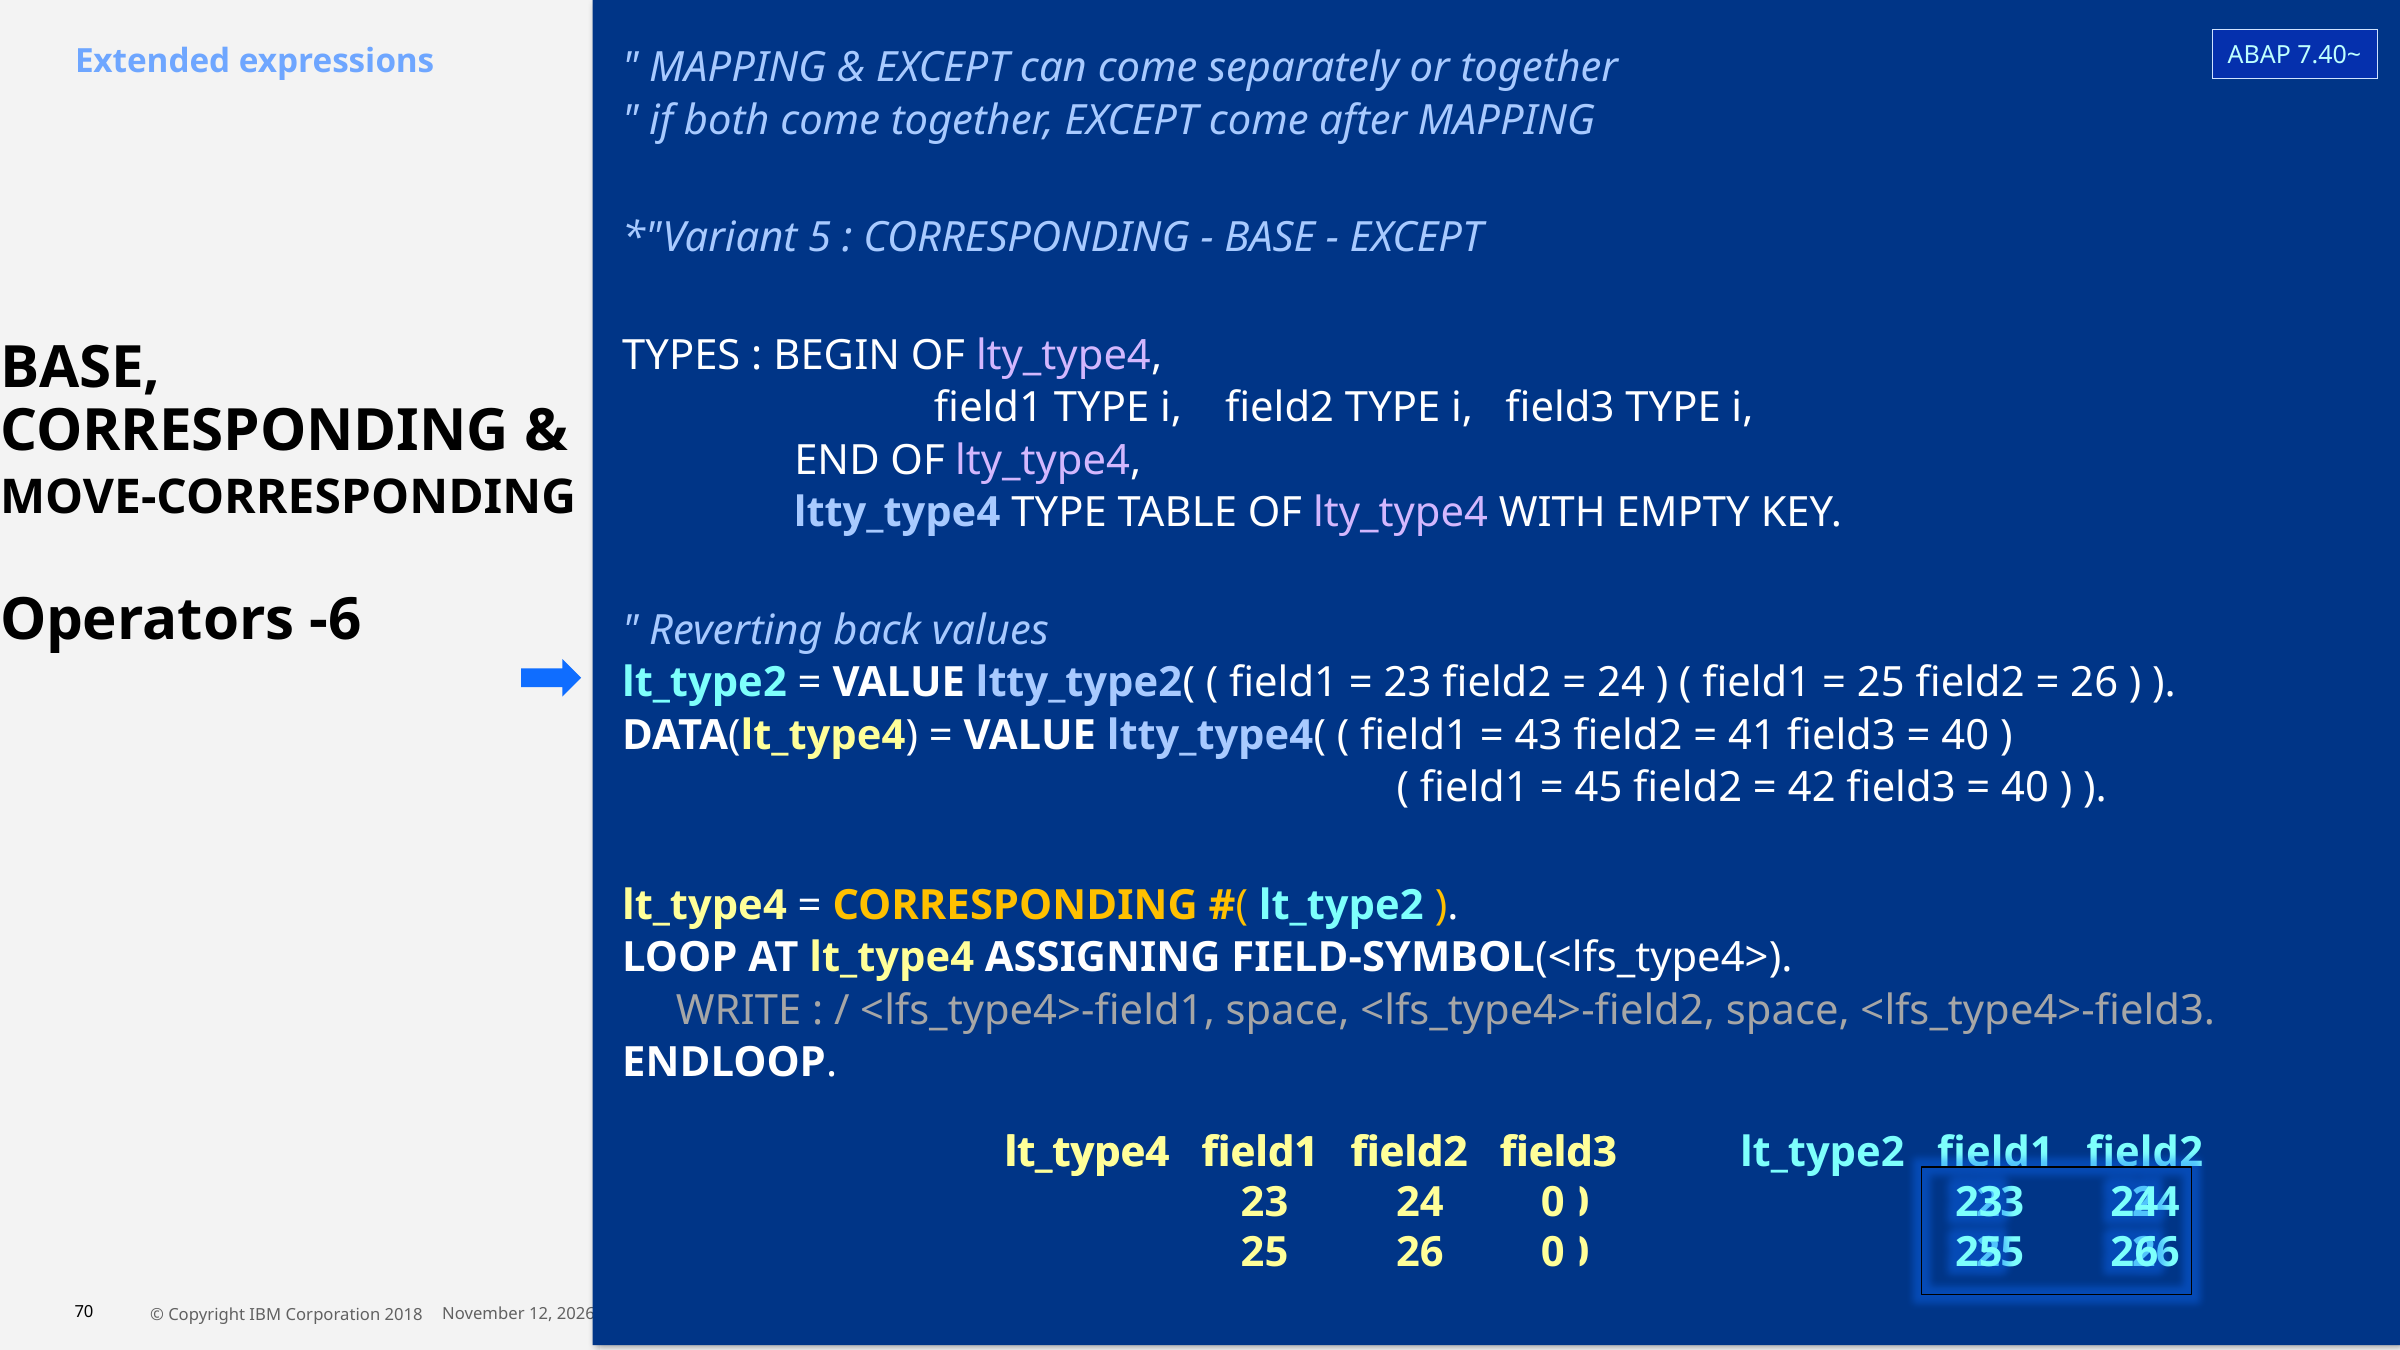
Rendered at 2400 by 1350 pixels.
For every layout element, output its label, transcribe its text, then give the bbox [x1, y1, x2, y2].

title BASE, CORRESPONDING & MOVE-CORRESPONDING Operators -6 [0, 337, 593, 938]
text_box lt_type4 field1 field2 field3 23 24 0 25 26 0 [989, 1117, 1747, 1335]
list Extended expressions [75, 43, 563, 179]
text_box ABAP 7.40~ [2212, 29, 2378, 79]
text_box 23 24 25 26 [1921, 1166, 2192, 1295]
text_box lt_type2 field1 field2 23 24 25 26 [1747, 1117, 2235, 1335]
text_box " MAPPING & EXCEPT can come separately or together " if both come together, EXCEPT come after MAPPING *"Variant 5 : CORRESPONDING - BASE - EXCEPT TYPES : BEGIN OF lty_type4, field1 TYPE i, field2 TYPE i, field3 TYPE i, END OF lty_type4, ltty_type4 TYPE TABLE OF lty_type4 WITH EMPTY KEY. " Reverting back values lt_type2 = VALUE ltty_type2( ( field1 = 23 field2 = 24 ) ( field1 = 25 field2 = 26 ) ). DATA(lt_type4) = VALUE ltty_type4( ( field1 = 43 field2 = 41 field3 = 40 ) ( field1 = 45 field2 = 42 field3 = 40 ) ). lt_type4 = CORRESPONDING #( lt_type2 ). LOOP AT lt_type4 ASSIGNING FIELD-SYMBOL(<lfs_type4>). WRITE : / <lfs_type4>-field1, space, <lfs_type4>-field2, space, <lfs_type4>-field3. ENDLOOP. [592, 0, 2400, 1346]
text_box [520, 656, 583, 700]
